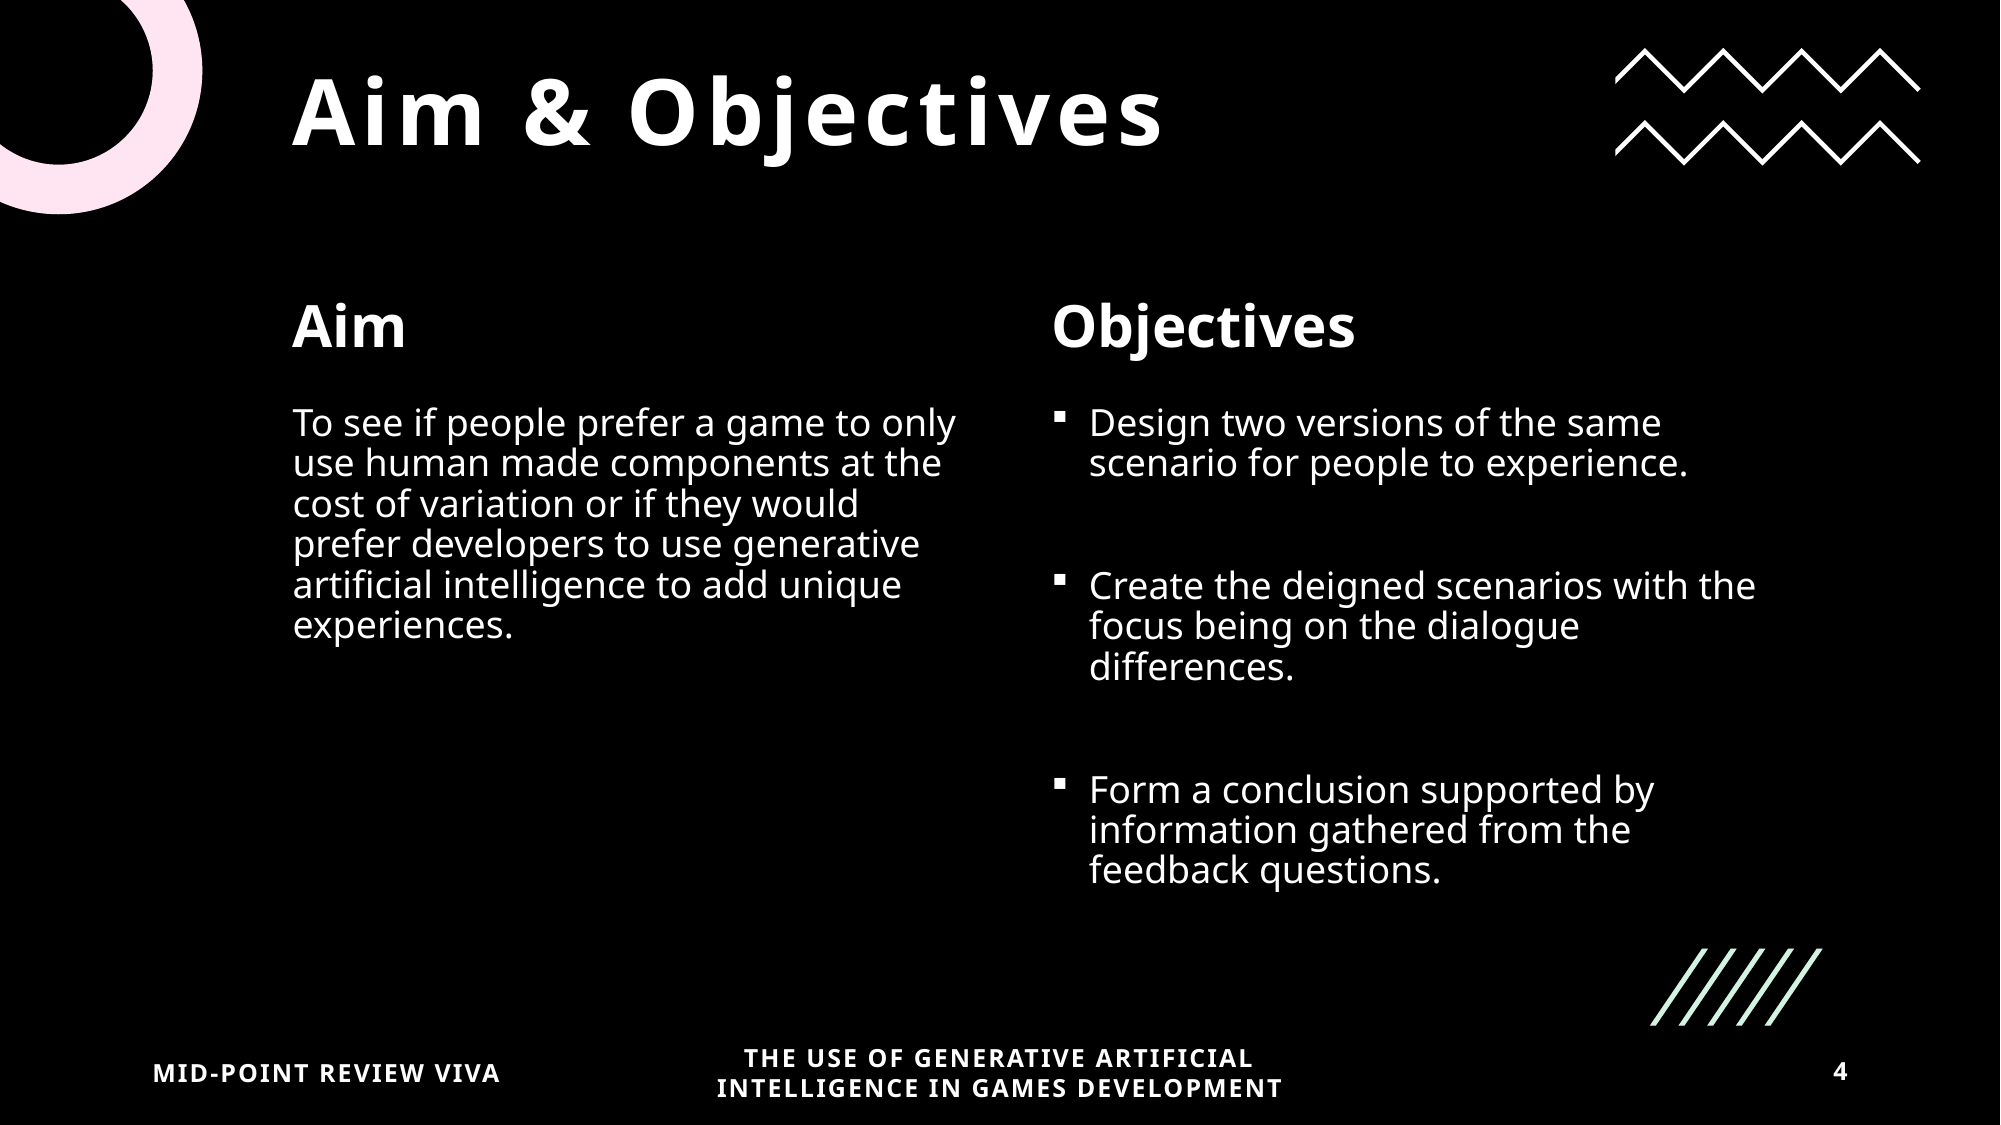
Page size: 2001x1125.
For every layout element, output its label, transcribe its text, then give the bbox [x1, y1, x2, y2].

footer The use of generative artificial intelligence in games development [662, 1042, 1338, 1103]
list Aim [277, 289, 984, 375]
list To see if people prefer a game to only use human made components at the cost of variation or if they would prefer developers to use generative artificial intelligence to add unique experiences. [277, 396, 984, 938]
list Design two versions of the same scenario for people to experience. Create the deigned scenarios with the focus being on the dialogue differences. Form a conclusion supported by information gathered from the feedback questions. [1036, 396, 1780, 938]
slide_number 4 [1412, 1042, 1863, 1103]
title Aim & Objectives [277, 58, 1543, 231]
slide_number MID-Point Review viva [137, 1042, 588, 1103]
list Objectives [1036, 289, 1743, 375]
